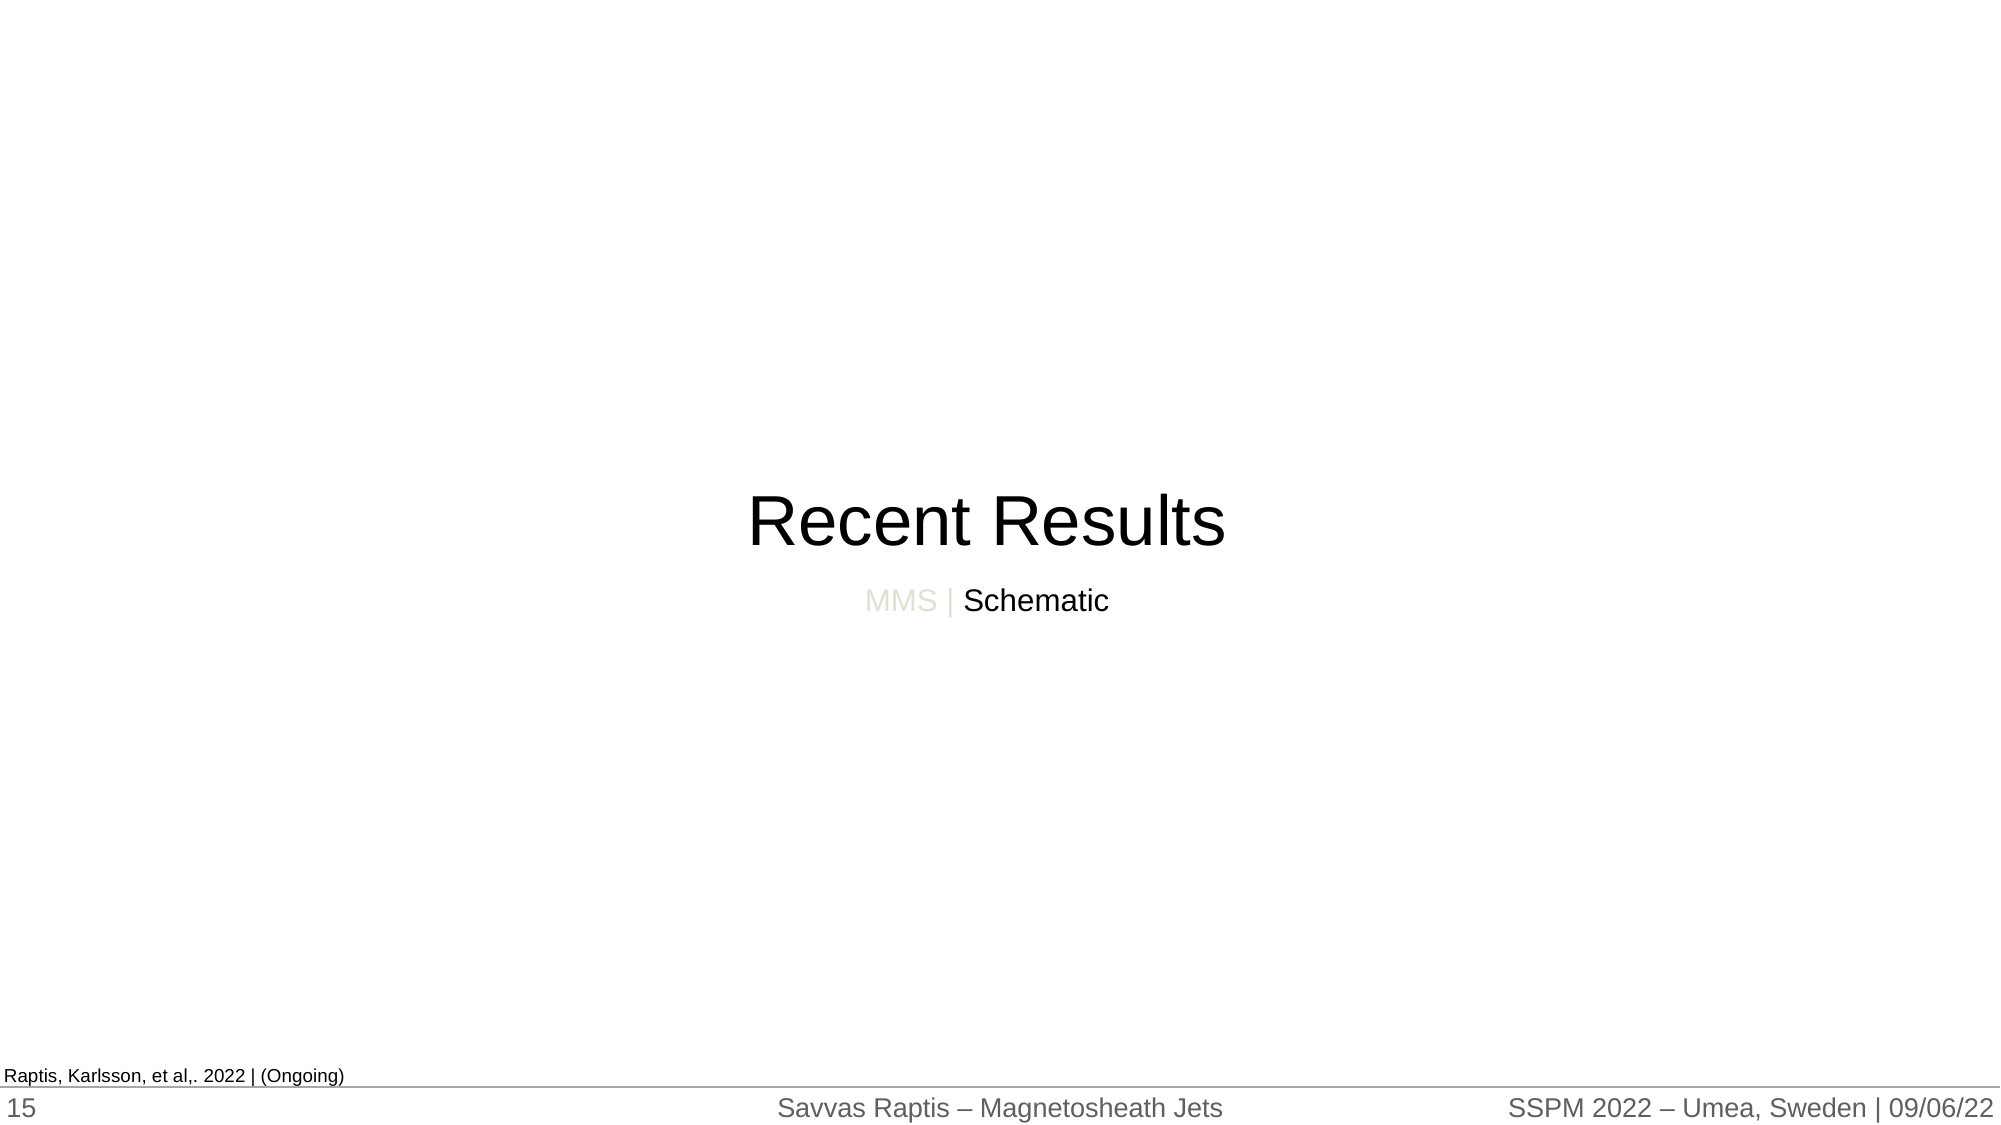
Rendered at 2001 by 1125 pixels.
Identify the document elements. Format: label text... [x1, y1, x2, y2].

text_box Raptis, Karlsson, et al,. 2022 | (Ongoing) [0, 1056, 1000, 1094]
list Recent Results MMS | Schematic [69, 0, 1906, 1092]
